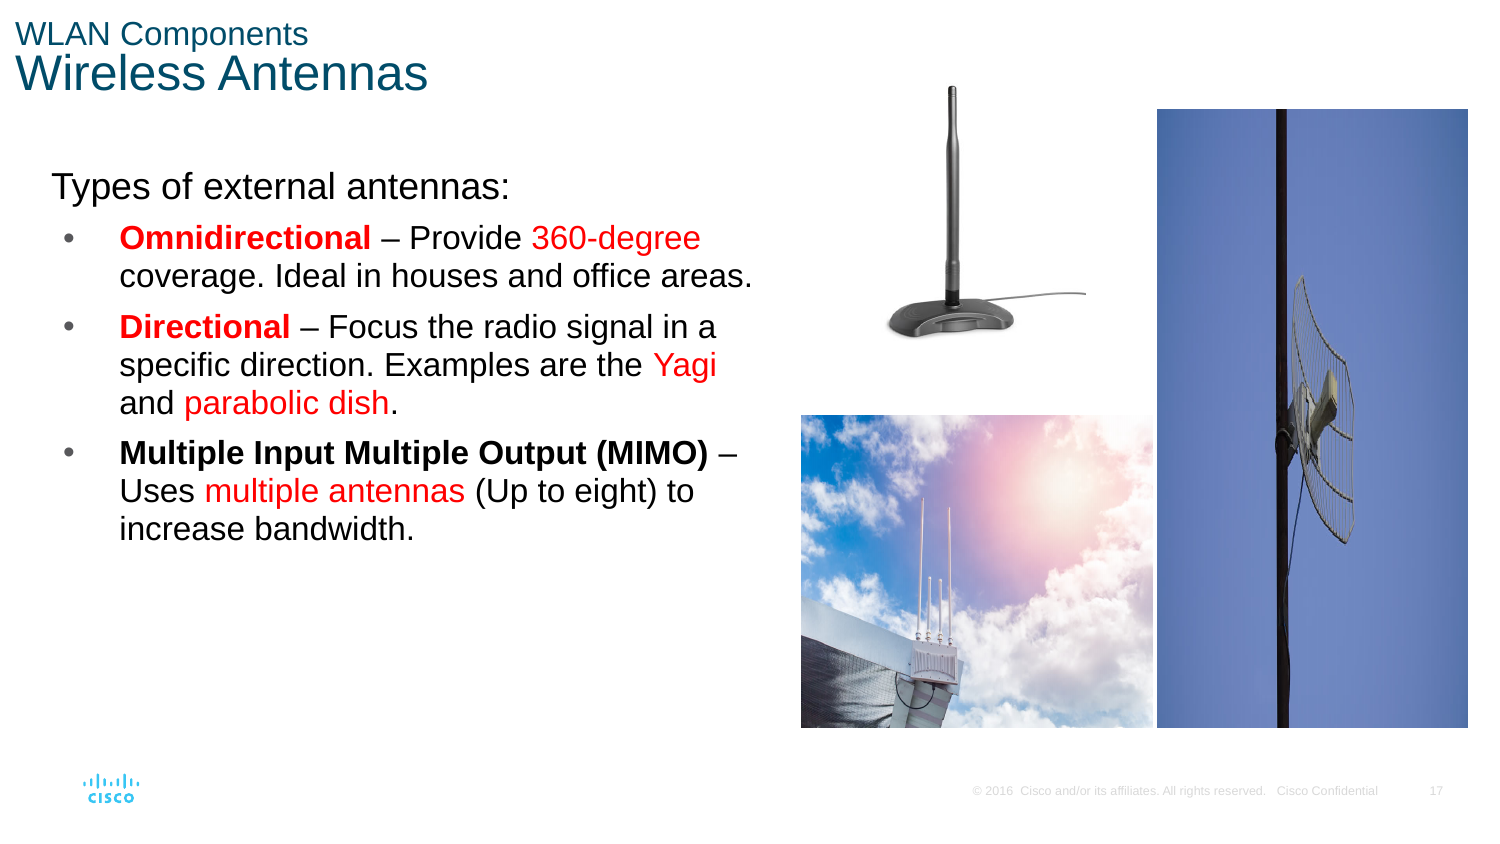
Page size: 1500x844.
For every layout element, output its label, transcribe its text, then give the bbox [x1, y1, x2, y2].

picture [1157, 108, 1468, 728]
picture [827, 77, 1086, 343]
list Types of external antennas: Omnidirectional – Provide 360-degree coverage. Ideal in houses and office areas. Directional – Focus the radio signal in a specific direction. Examples are the Yagi and parabolic dish. Multiple Input Multiple Output (MIMO) – Uses multiple antennas (Up to eight) to increase bandwidth. [36, 154, 771, 790]
picture [801, 415, 1153, 728]
title WLAN Components Wireless Antennas [0, 0, 1369, 121]
